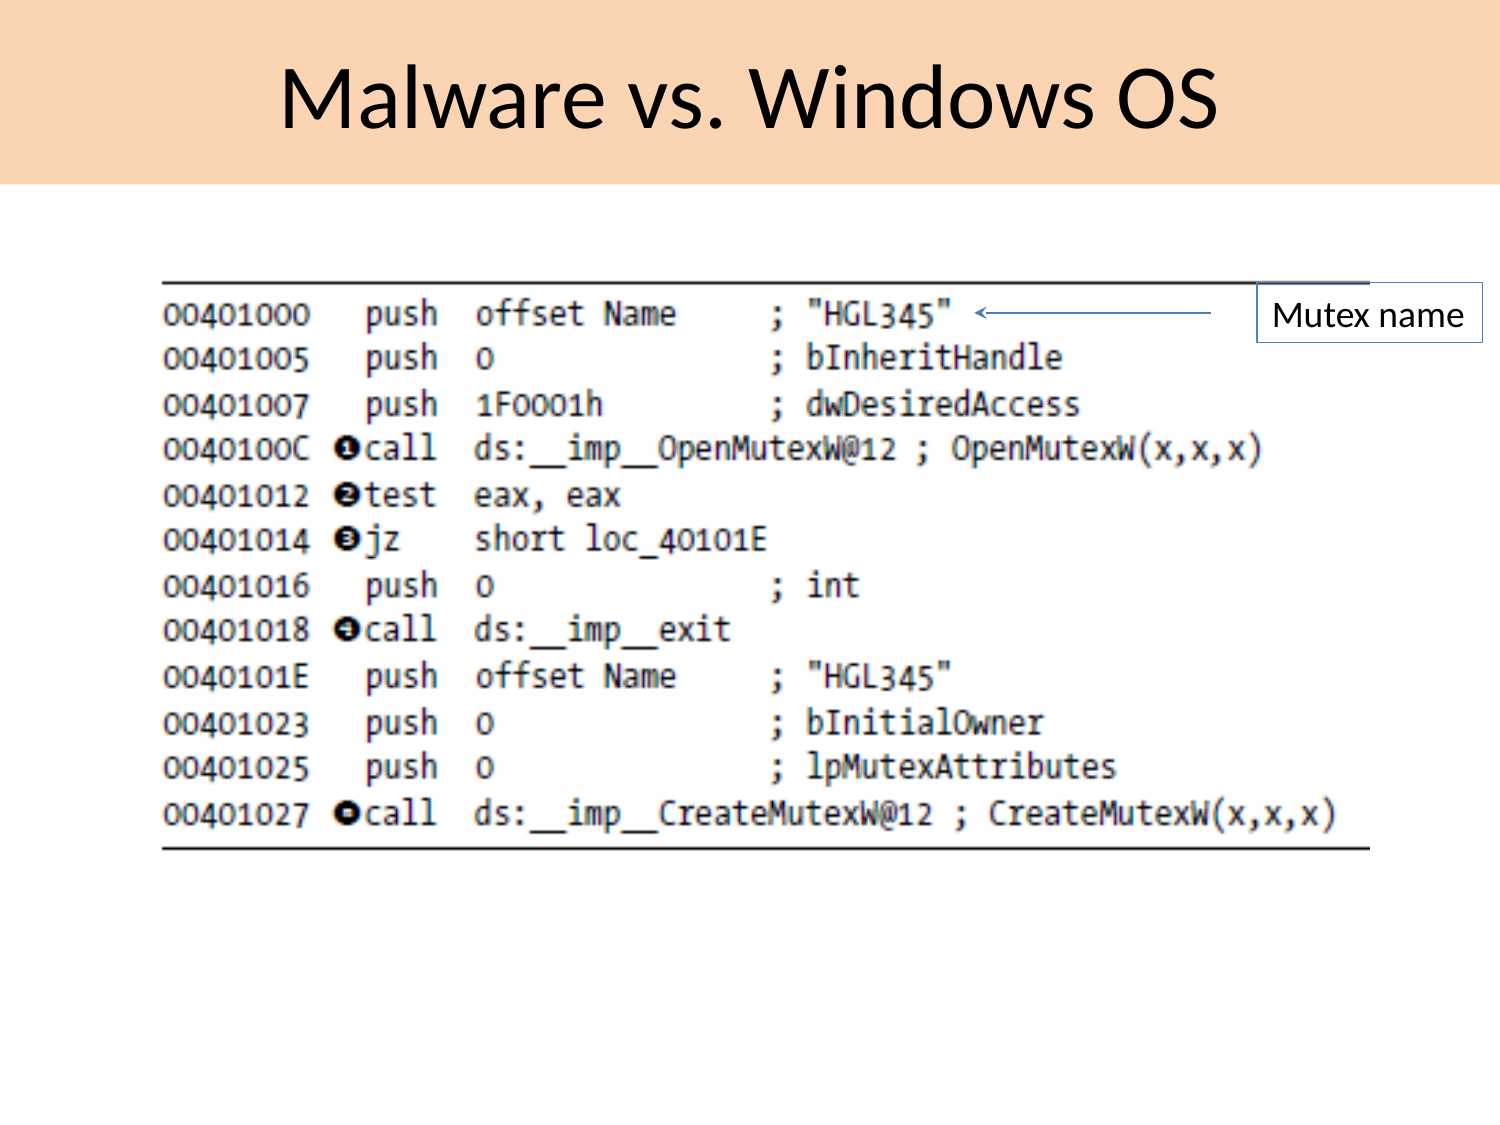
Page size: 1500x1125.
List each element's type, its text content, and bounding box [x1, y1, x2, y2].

picture [129, 255, 1370, 870]
text_box Mutex name [1375, 282, 1483, 343]
title Malware vs. Windows OS [0, 0, 1500, 185]
